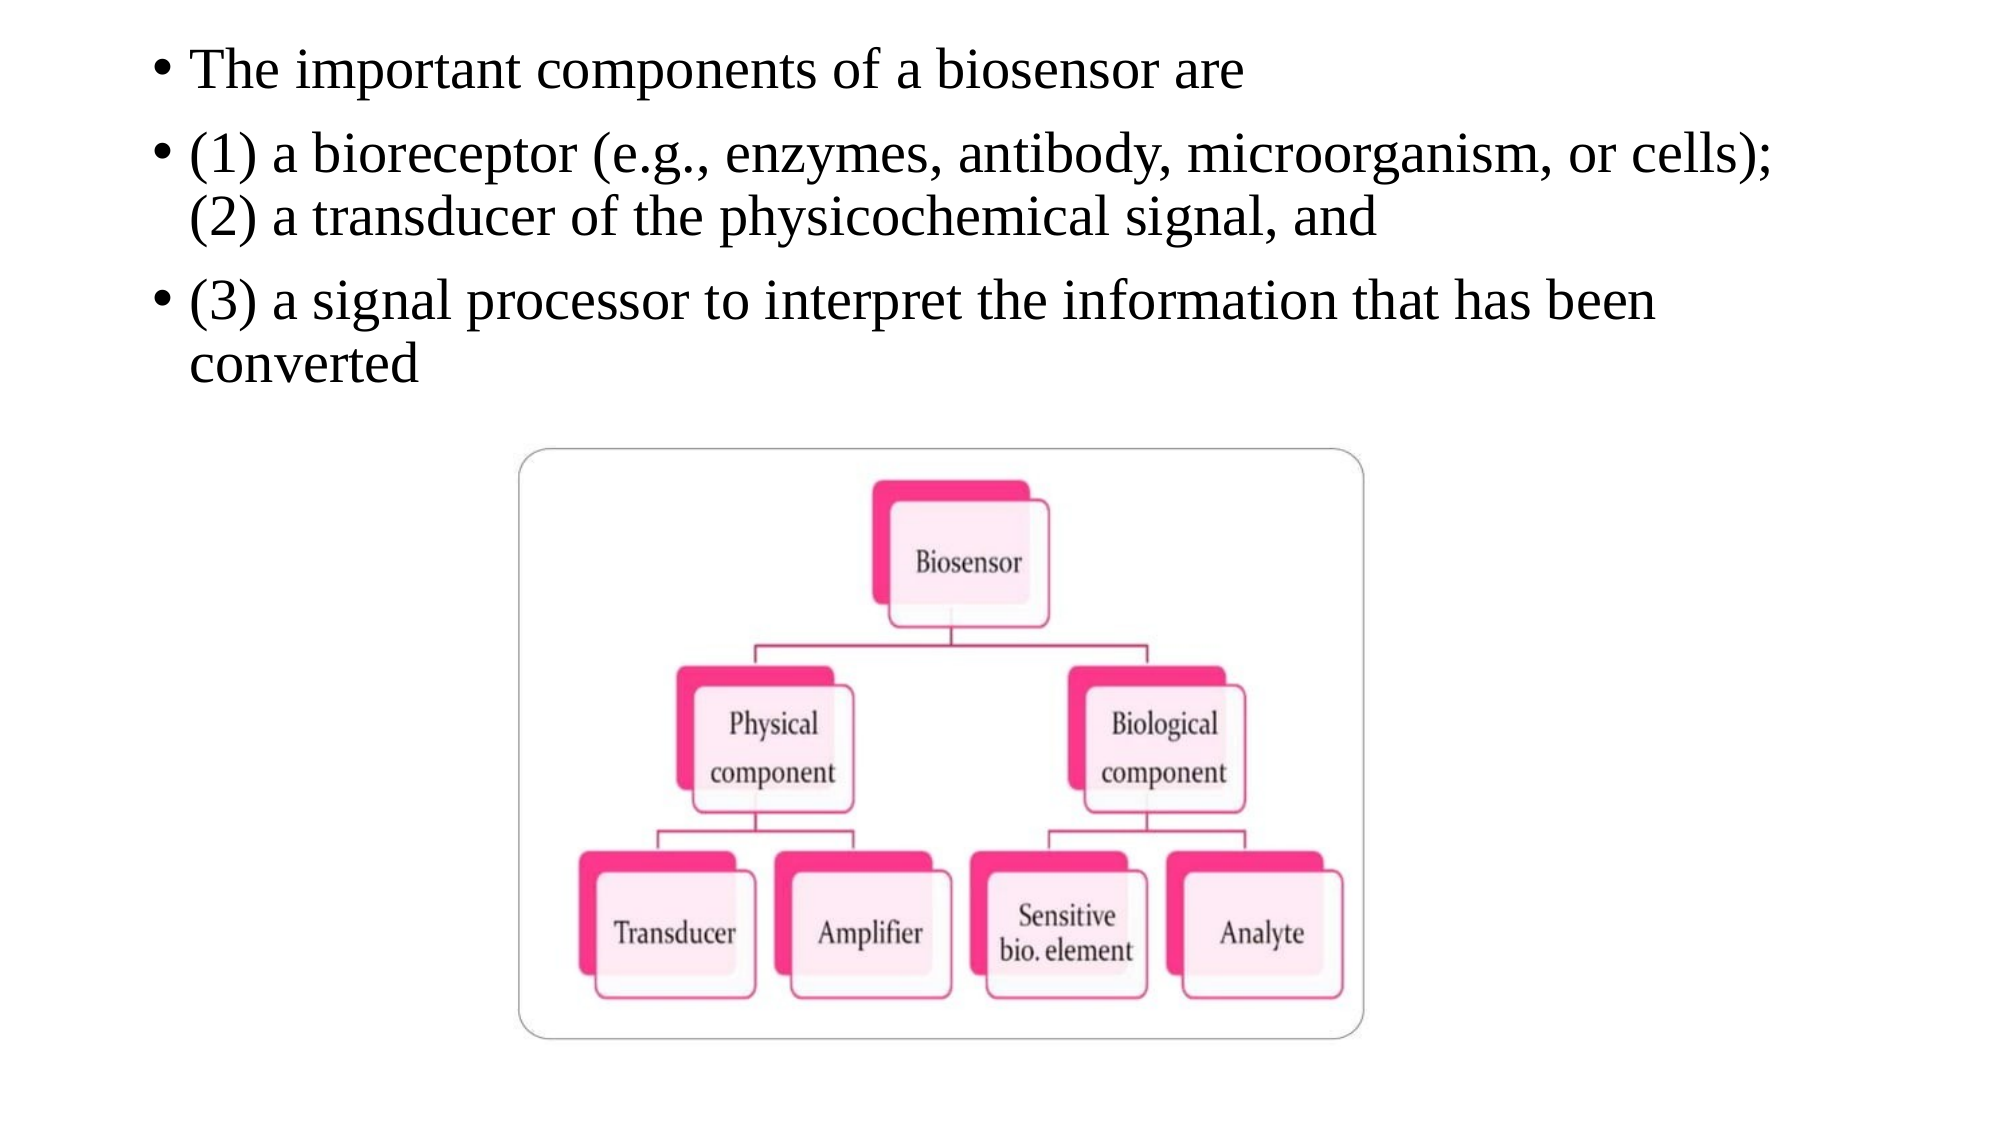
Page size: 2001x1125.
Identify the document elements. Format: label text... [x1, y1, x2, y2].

picture [513, 443, 1370, 1047]
list The important components of a biosensor are (1) a bioreceptor (e.g., enzymes, antibody, microorganism, or cells); (2) a transducer of the physicochemical signal, and (3) a signal processor to interpret the information that has been converted [137, 31, 1863, 745]
